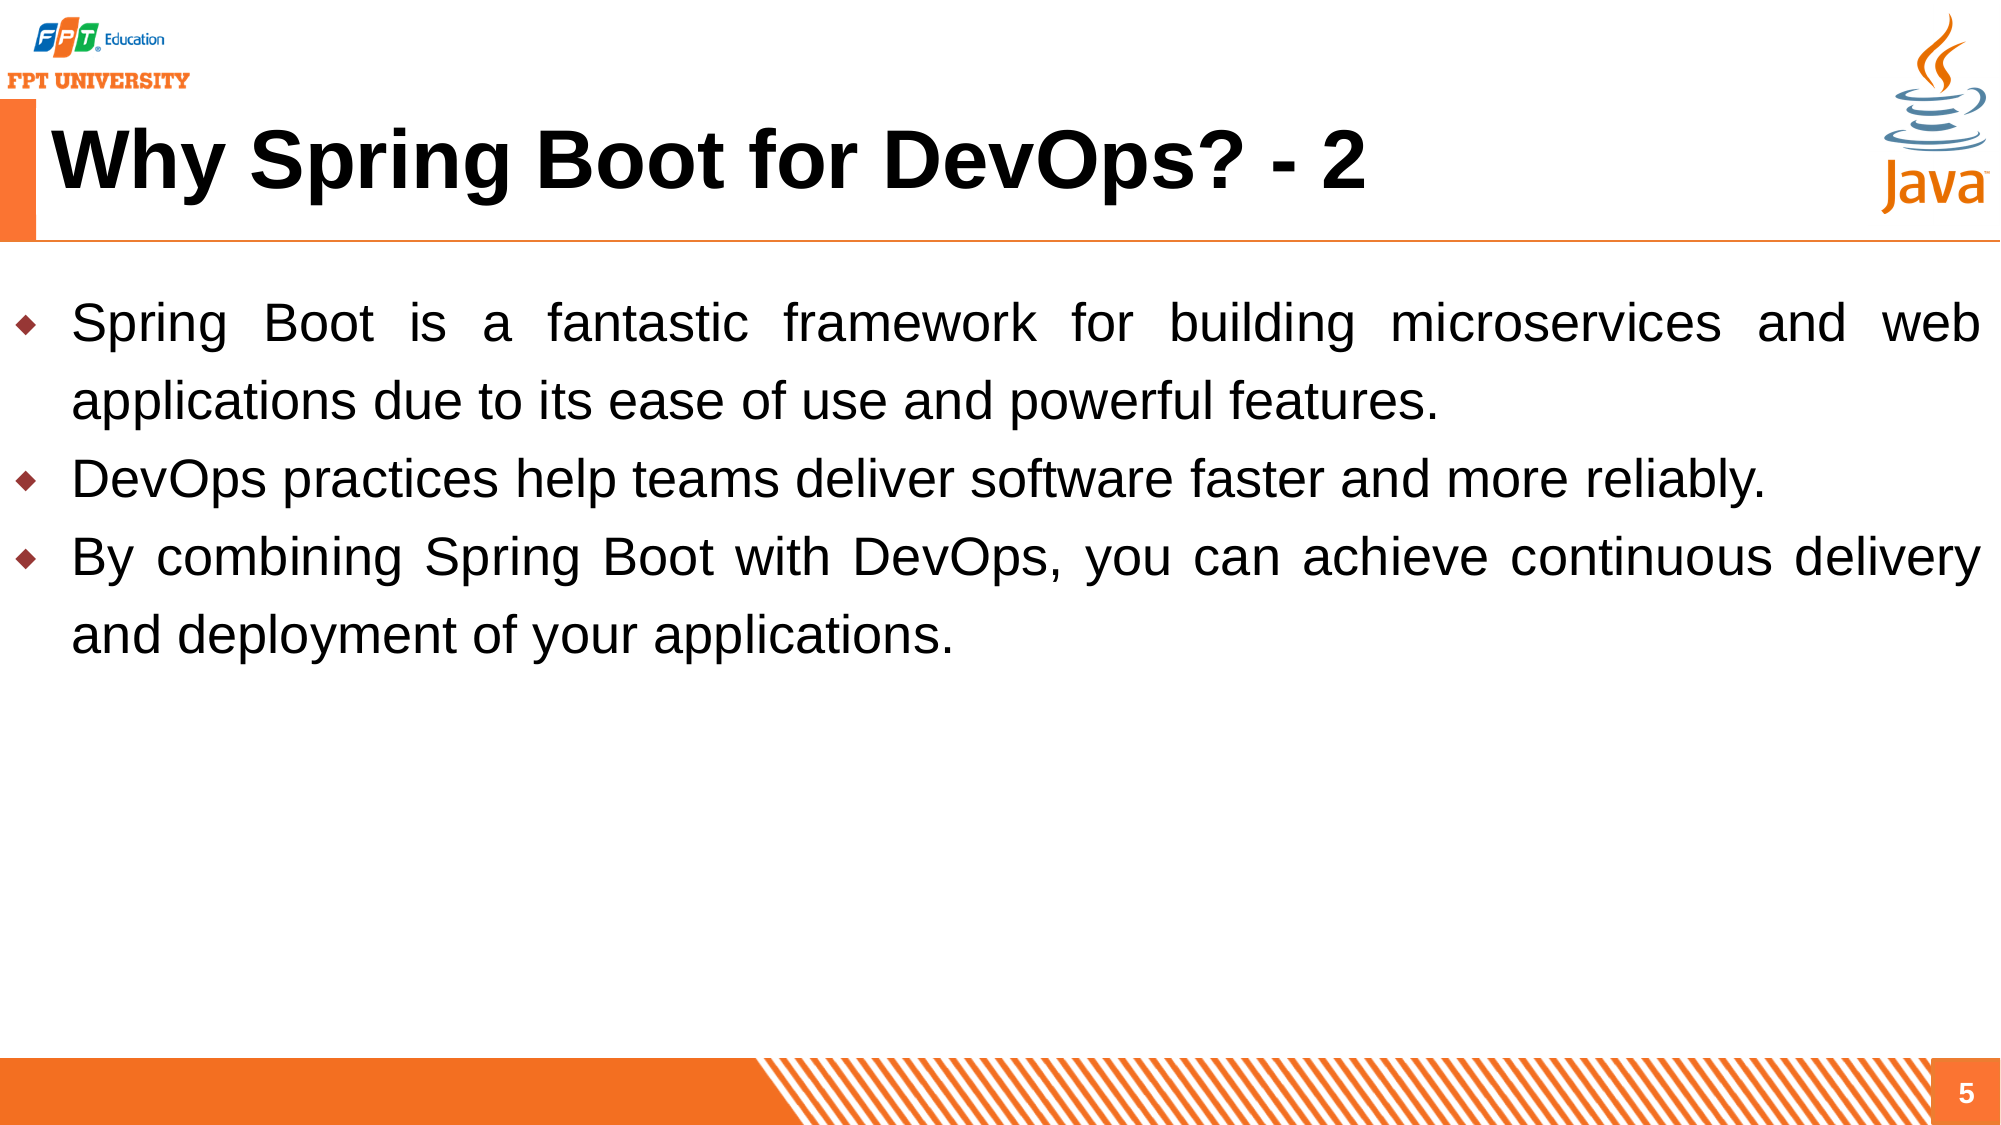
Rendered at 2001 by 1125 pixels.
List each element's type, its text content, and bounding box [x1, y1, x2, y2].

picture [1868, 4, 2000, 226]
picture [0, 1058, 1934, 1125]
picture [0, 2, 197, 99]
title Why Spring Boot for DevOps? - 2 [36, 108, 1869, 215]
slide_number 5 [1933, 1059, 2000, 1124]
list Spring Boot is a fantastic framework for building microservices and web applications due to its ease of use and powerful features. DevOps practices help teams deliver software faster and more reliably. By combining Spring Boot with DevOps, you can achieve continuous delivery and deployment of your applications. [0, 266, 2000, 1057]
